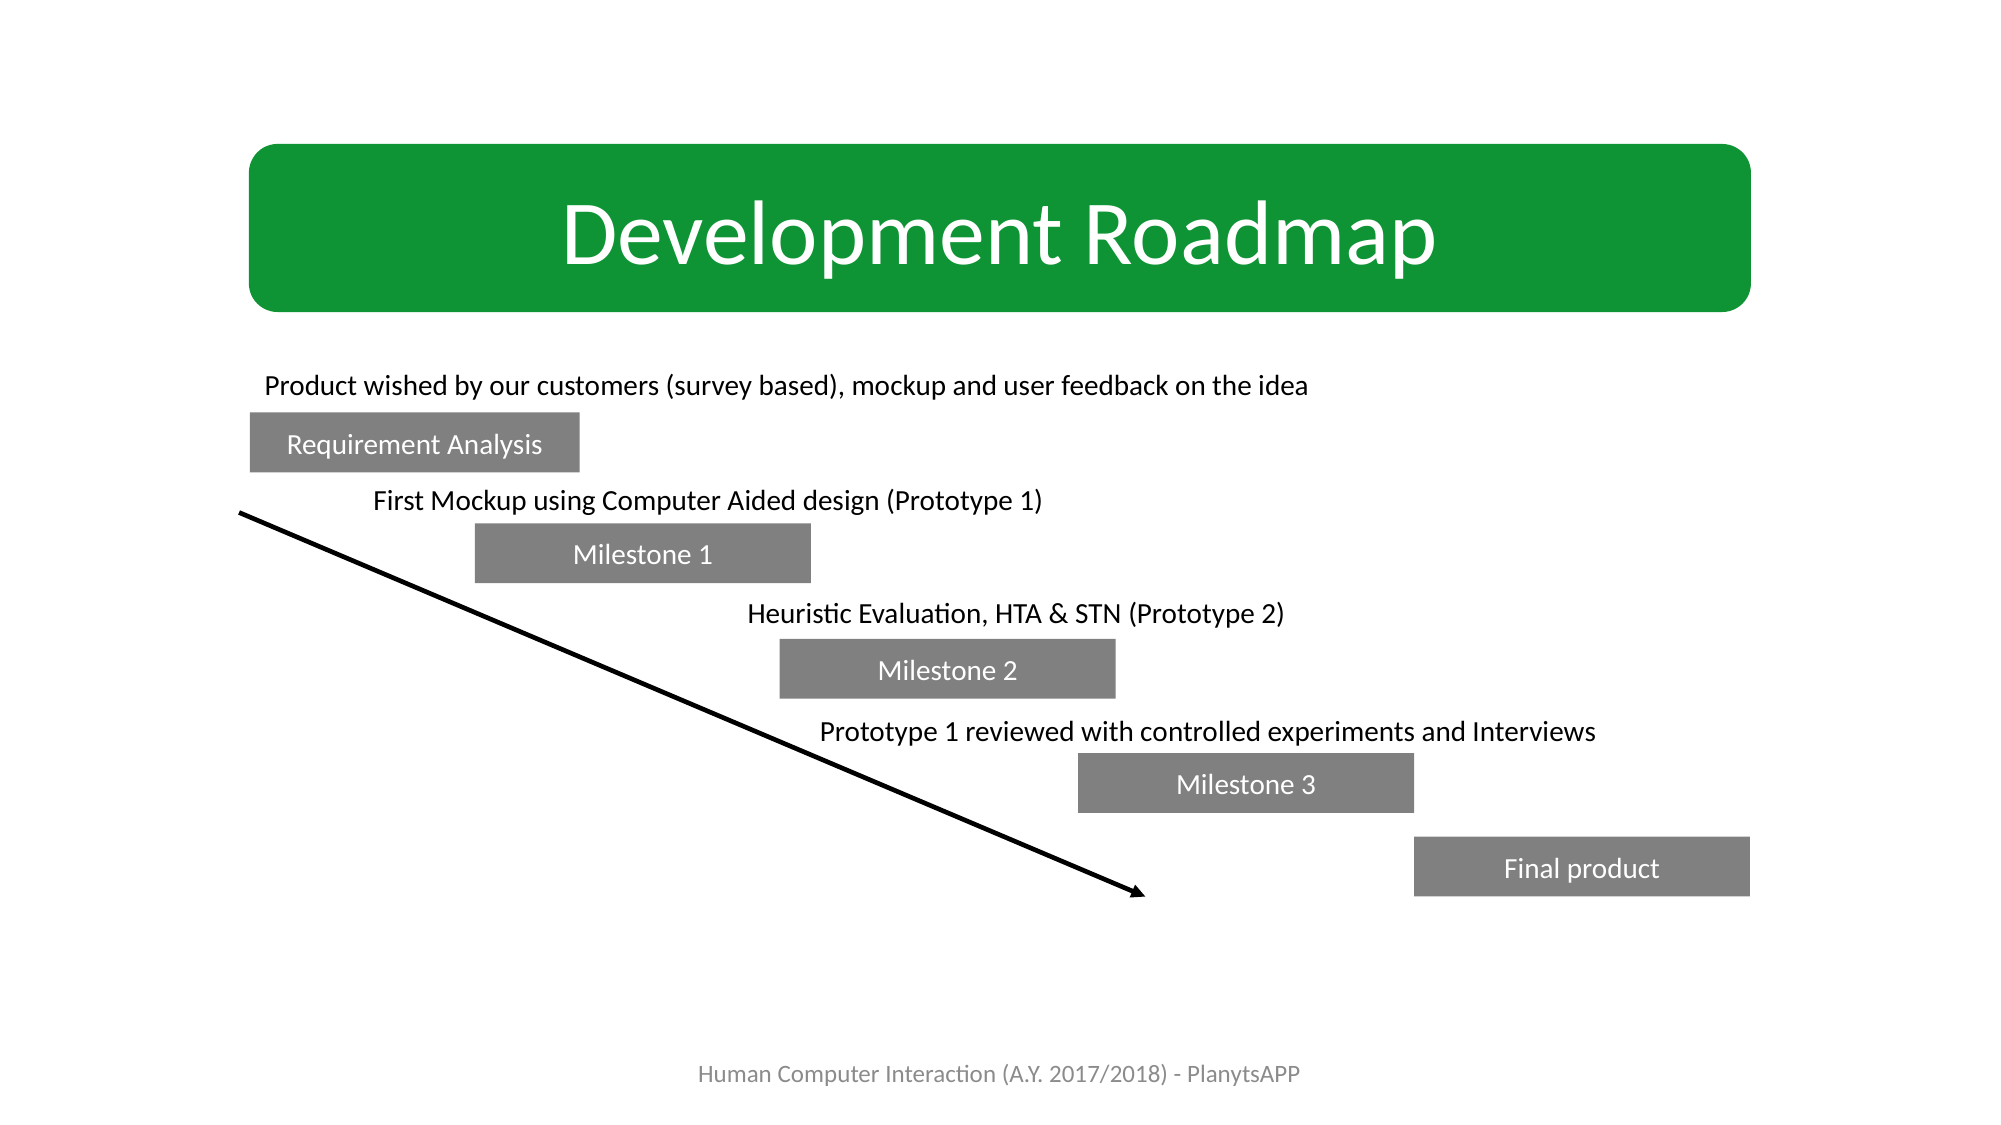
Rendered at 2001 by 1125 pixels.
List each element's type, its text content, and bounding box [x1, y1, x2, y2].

text_box Development Roadmap [248, 143, 1751, 313]
text_box Prototype 1 reviewed with controlled experiments and Interviews [1146, 704, 1688, 755]
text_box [238, 512, 1146, 897]
text_box Requirement Analysis [249, 411, 581, 473]
text_box Final product [1413, 836, 1751, 897]
footer Human Computer Interaction (A.Y. 2017/2018) - PlanytsAPP [662, 1042, 1338, 1103]
text_box Milestone 3 [1146, 755, 1415, 814]
text_box Product wished by our customers (survey based), mockup and user feedback on the idea [249, 359, 1452, 409]
text_box First Mockup using Computer Aided design (Prototype 1) [358, 473, 1116, 512]
text_box Heuristic Evaluation, HTA & STN (Prototype 2) [1146, 587, 1319, 637]
